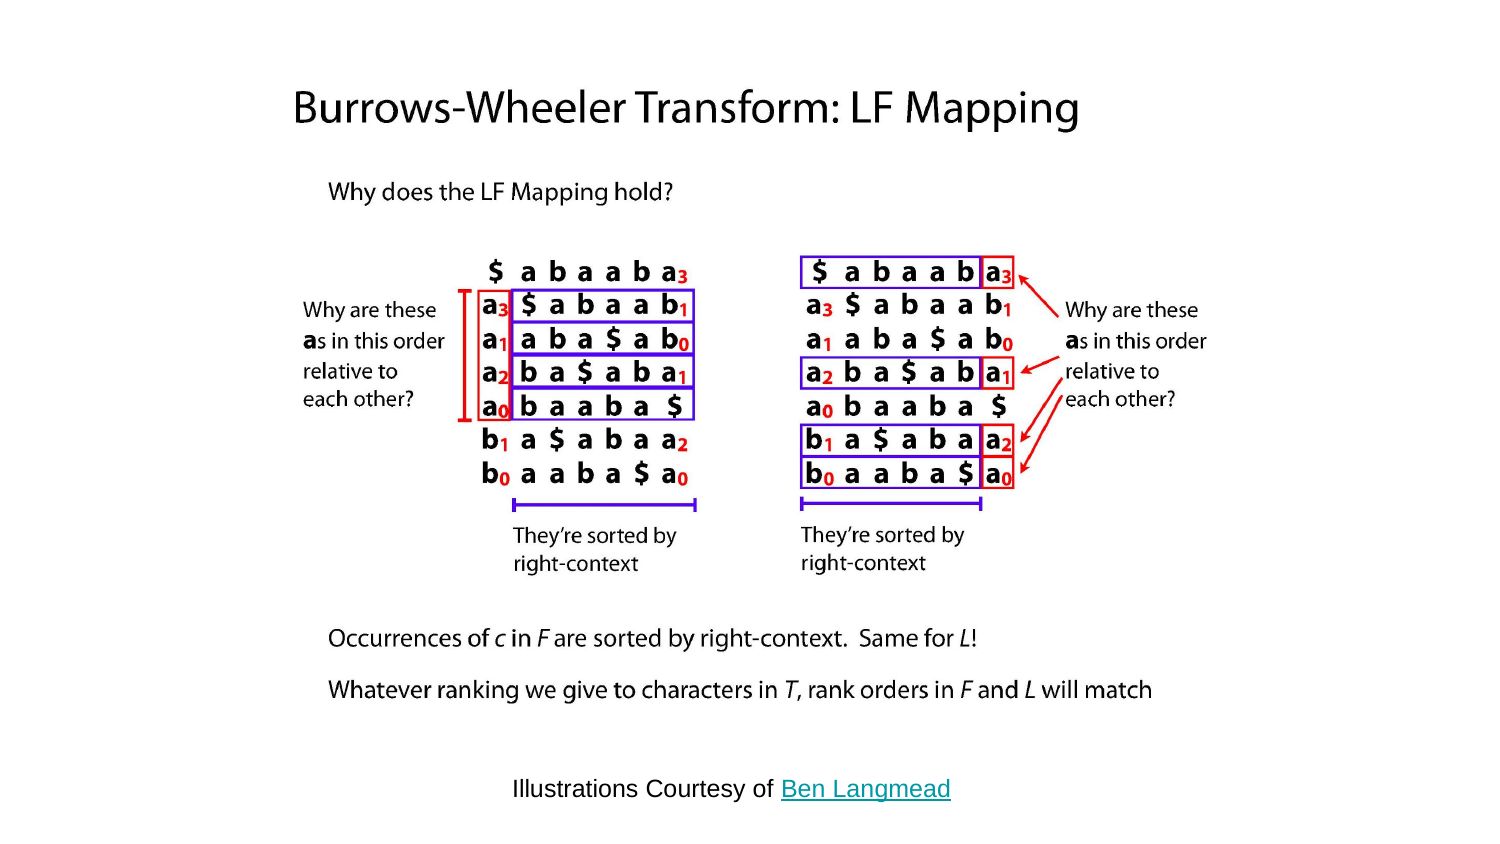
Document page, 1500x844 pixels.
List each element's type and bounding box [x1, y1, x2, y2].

picture [220, 24, 1280, 819]
